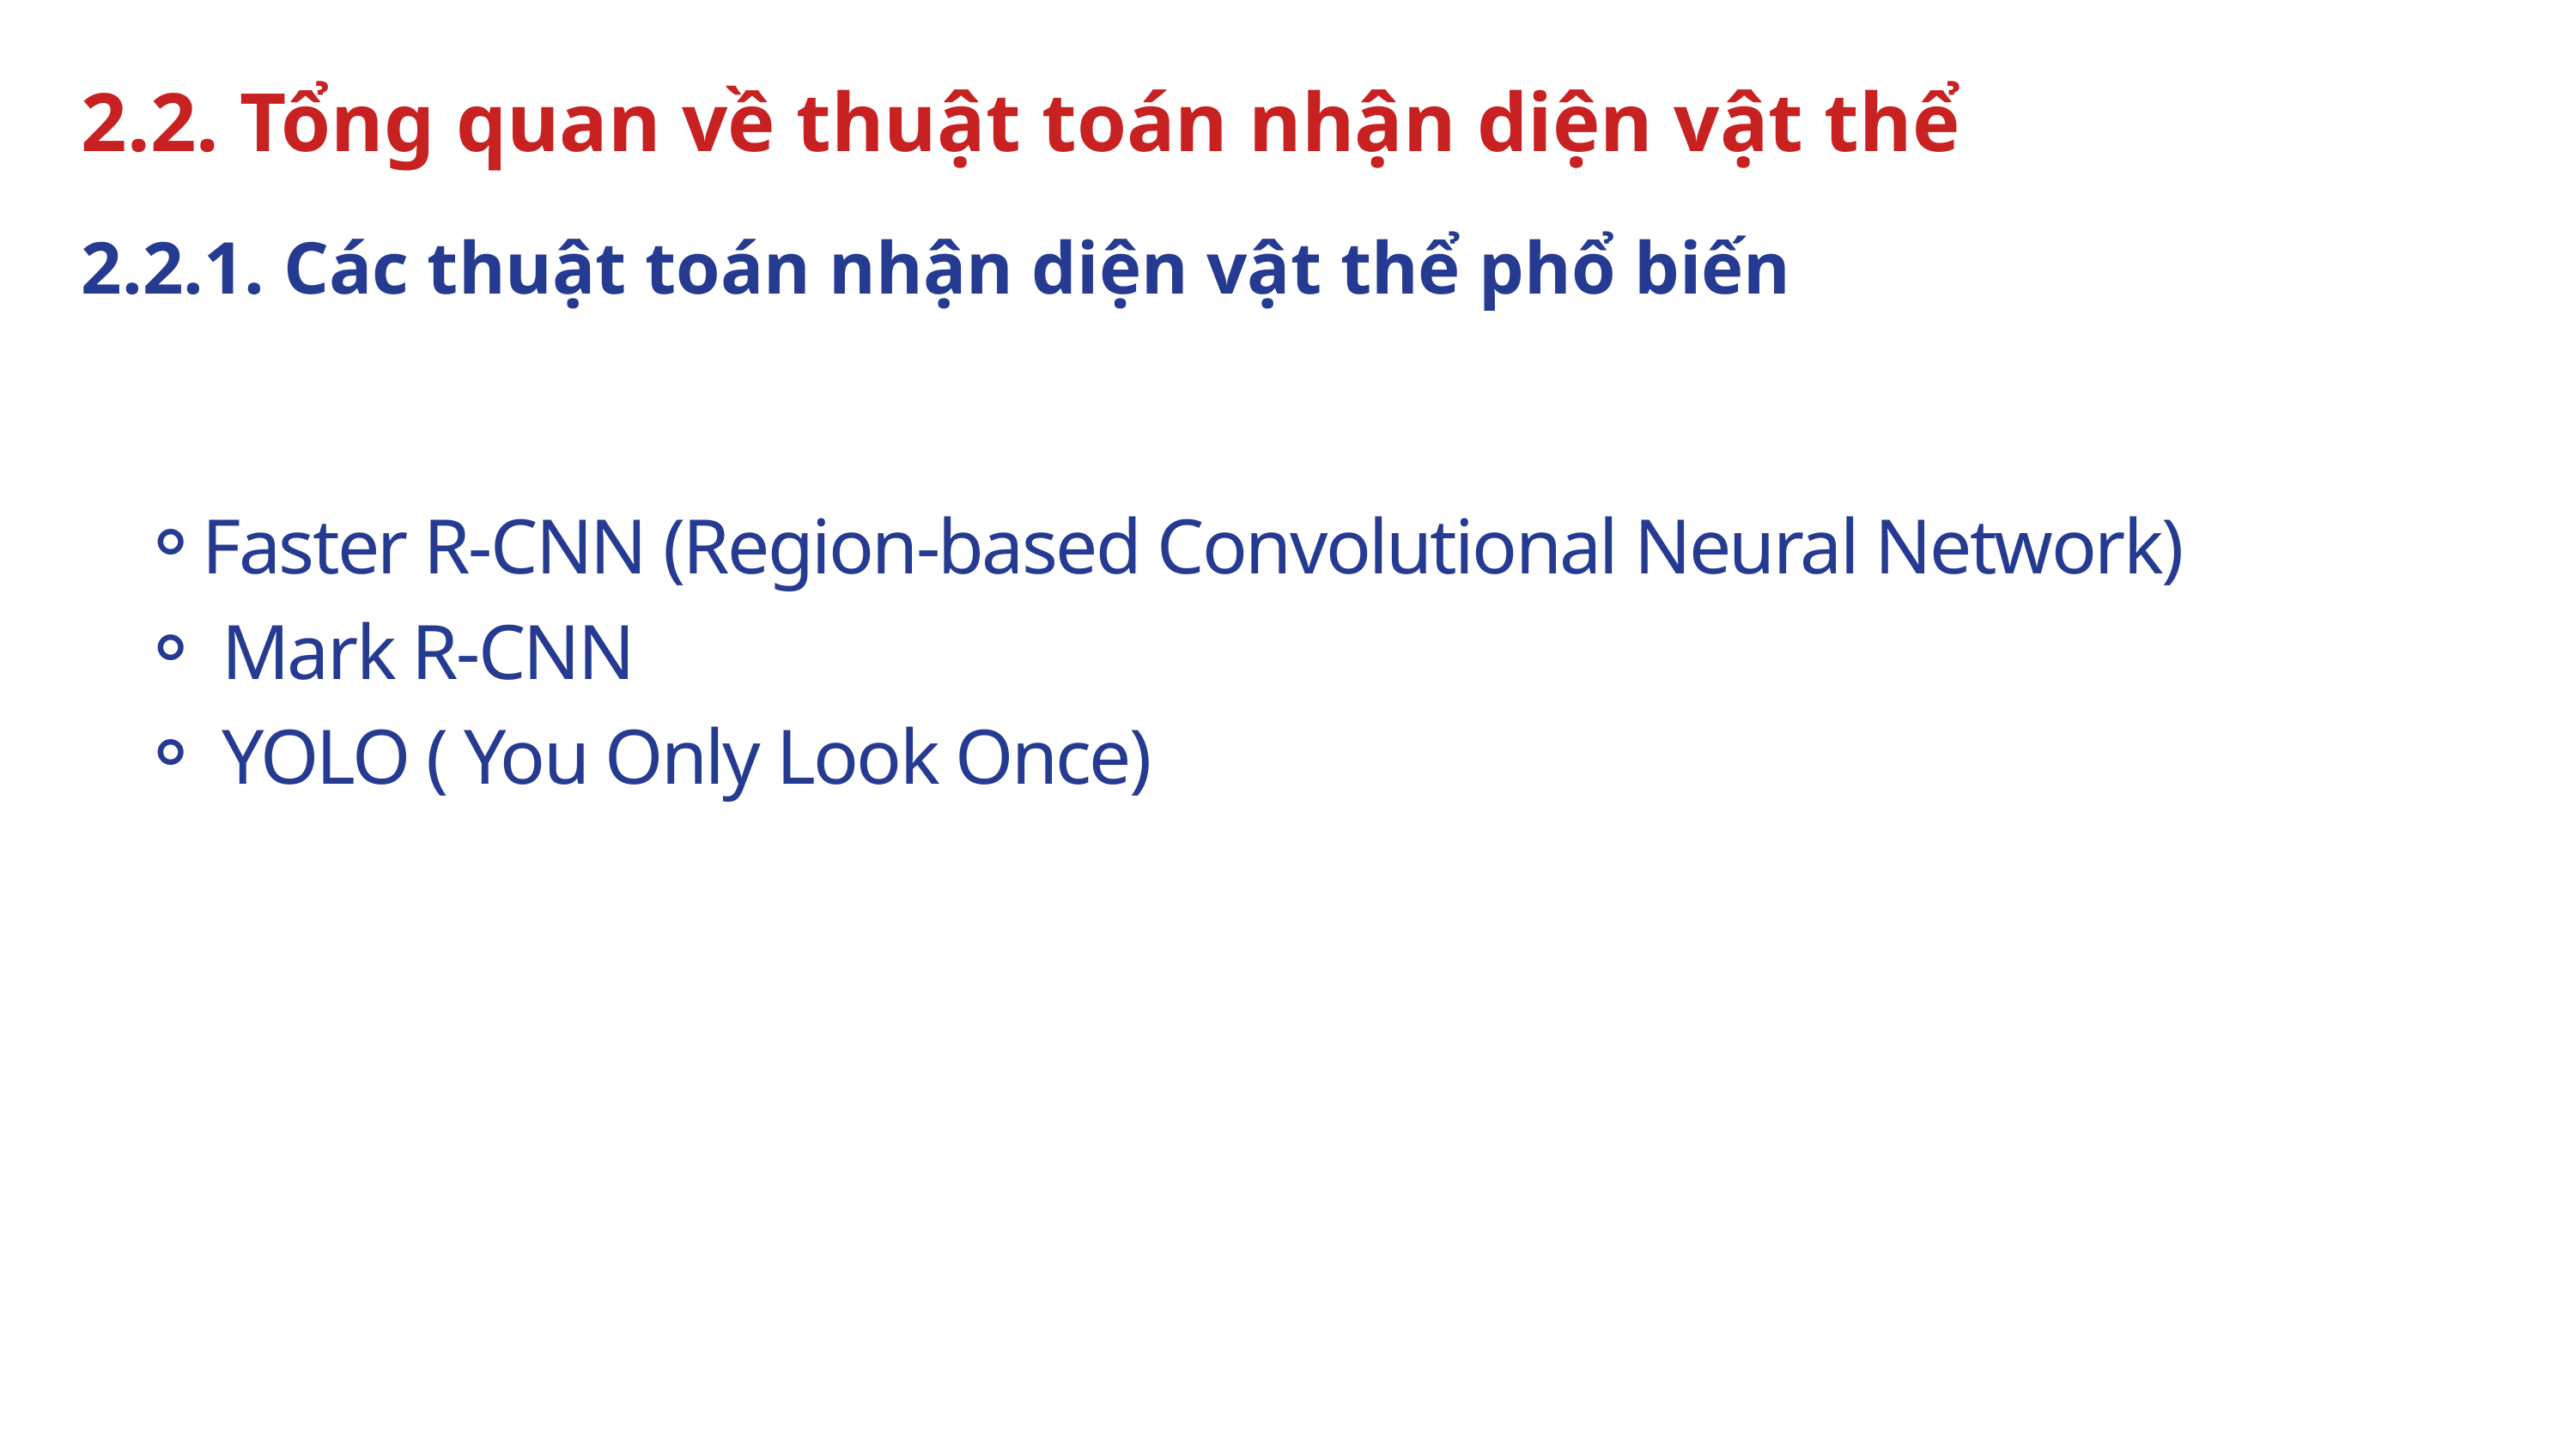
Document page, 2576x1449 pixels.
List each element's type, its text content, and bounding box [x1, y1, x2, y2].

text_box 2.2. Tổng quan về thuật toán nhận diện vật thể [81, 55, 2008, 168]
text_box 2.2.1. Các thuật toán nhận diện vật thể phổ biến [81, 208, 1886, 308]
text_box Faster R-CNN (Region-based Convolutional Neural Network) Mark R-CNN YOLO ( You Only Look Once) [49, 483, 2527, 800]
